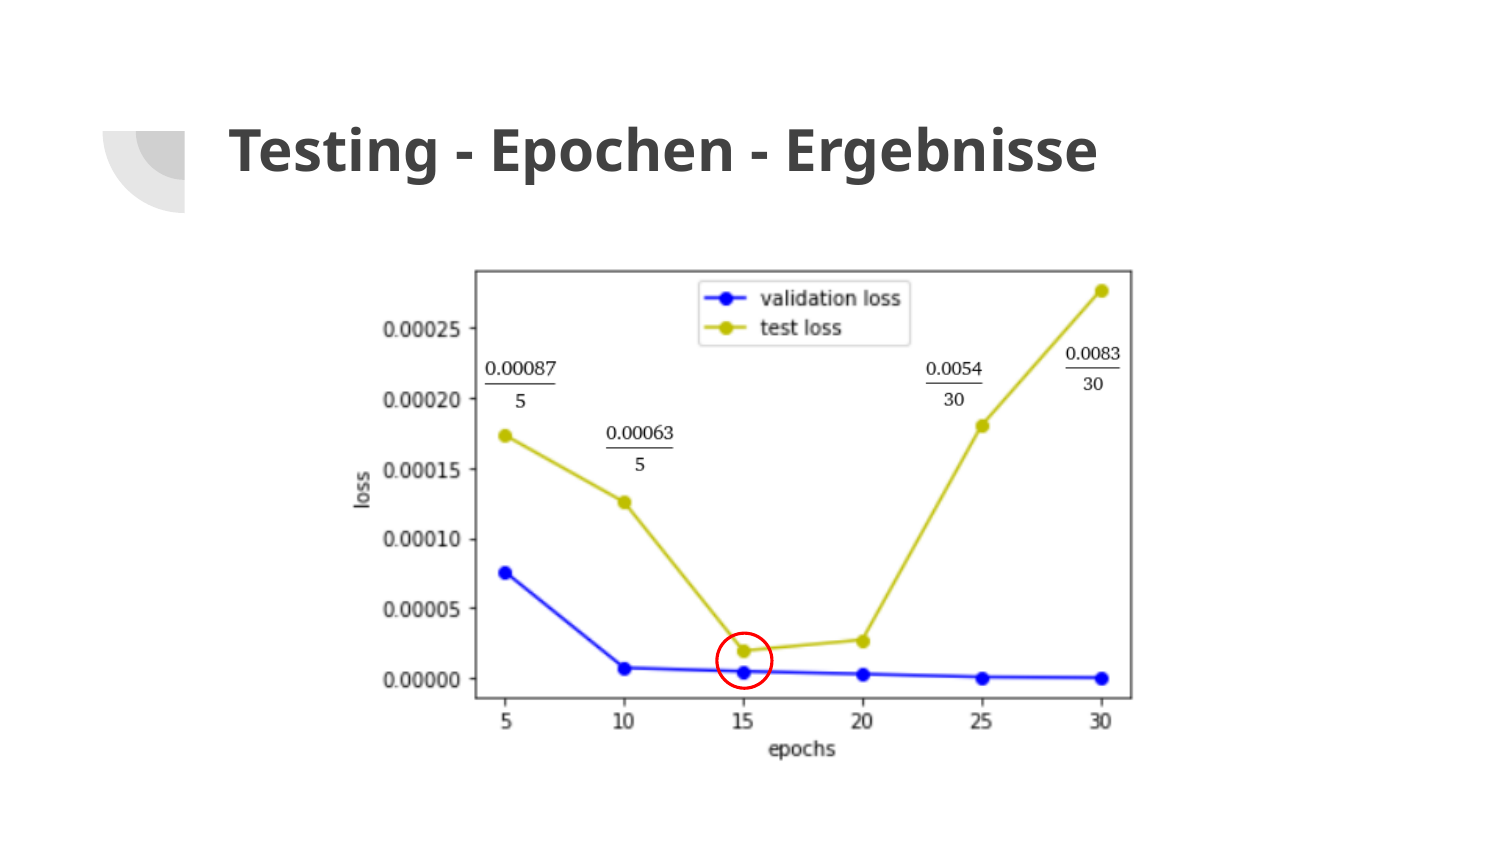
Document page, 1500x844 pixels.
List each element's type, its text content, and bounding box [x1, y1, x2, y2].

title Testing - Epochen - Ergebnisse [213, 98, 1368, 263]
picture [348, 261, 1152, 772]
